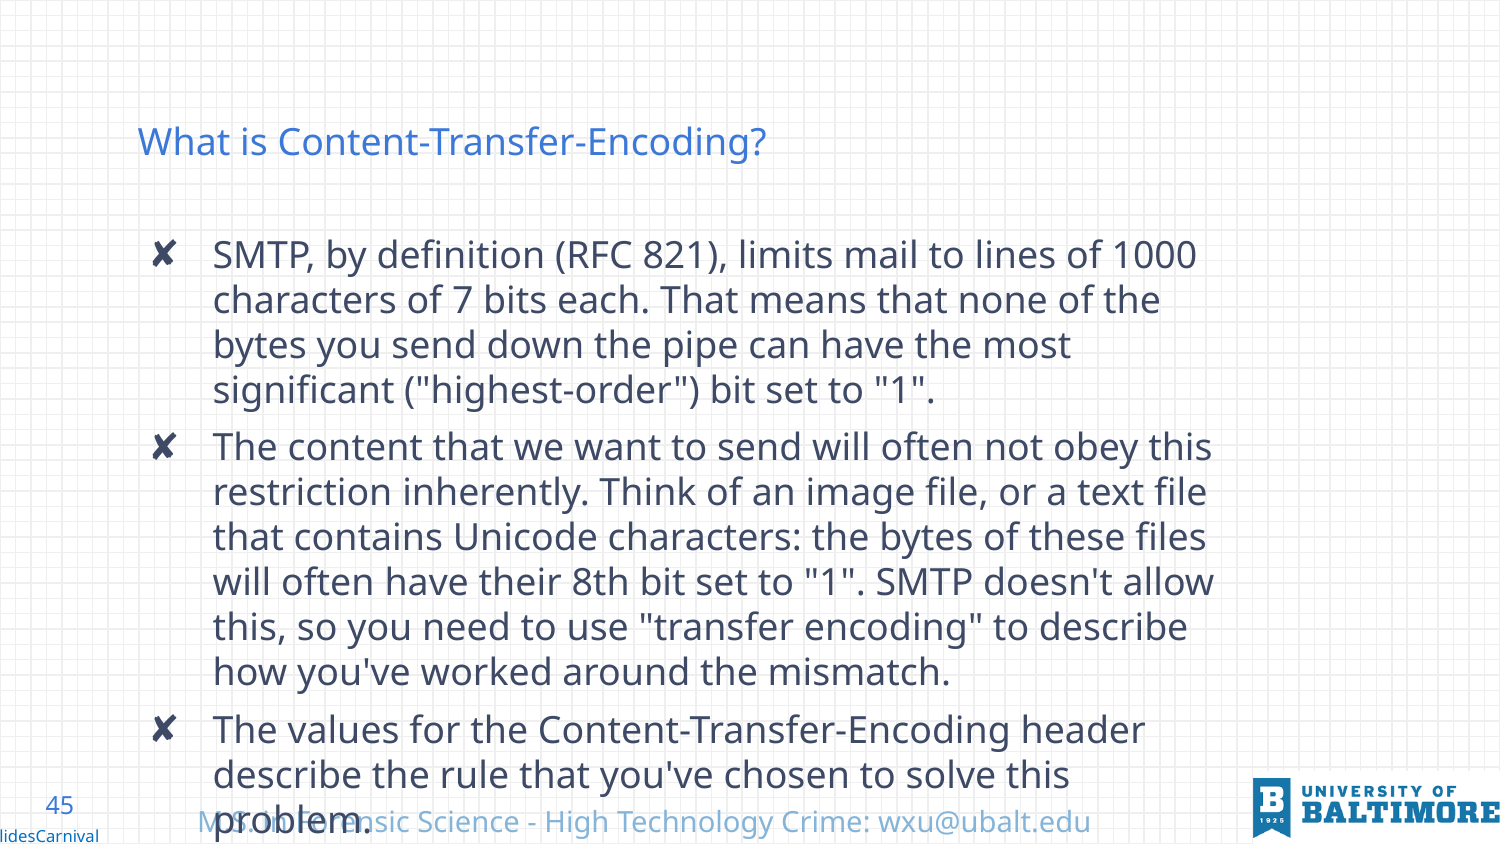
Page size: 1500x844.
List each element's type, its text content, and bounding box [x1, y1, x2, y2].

list SMTP, by definition (RFC 821), limits mail to lines of 1000 characters of 7 bits each. That means that none of the bytes you send down the pipe can have the most significant ("highest-order") bit set to "1". The content that we want to send will often not obey this restriction inherently. Think of an image file, or a text file that contains Unicode characters: the bytes of these files will often have their 8th bit set to "1". SMTP doesn't allow this, so you need to use "transfer encoding" to describe how you've worked around the mismatch. The values for the Content-Transfer-Encoding header describe the rule that you've chosen to solve this problem. [122, 215, 1237, 808]
slide_number 45 [14, 774, 105, 840]
picture [1253, 771, 1500, 844]
title What is Content-Transfer-Encoding? [122, 36, 1237, 178]
